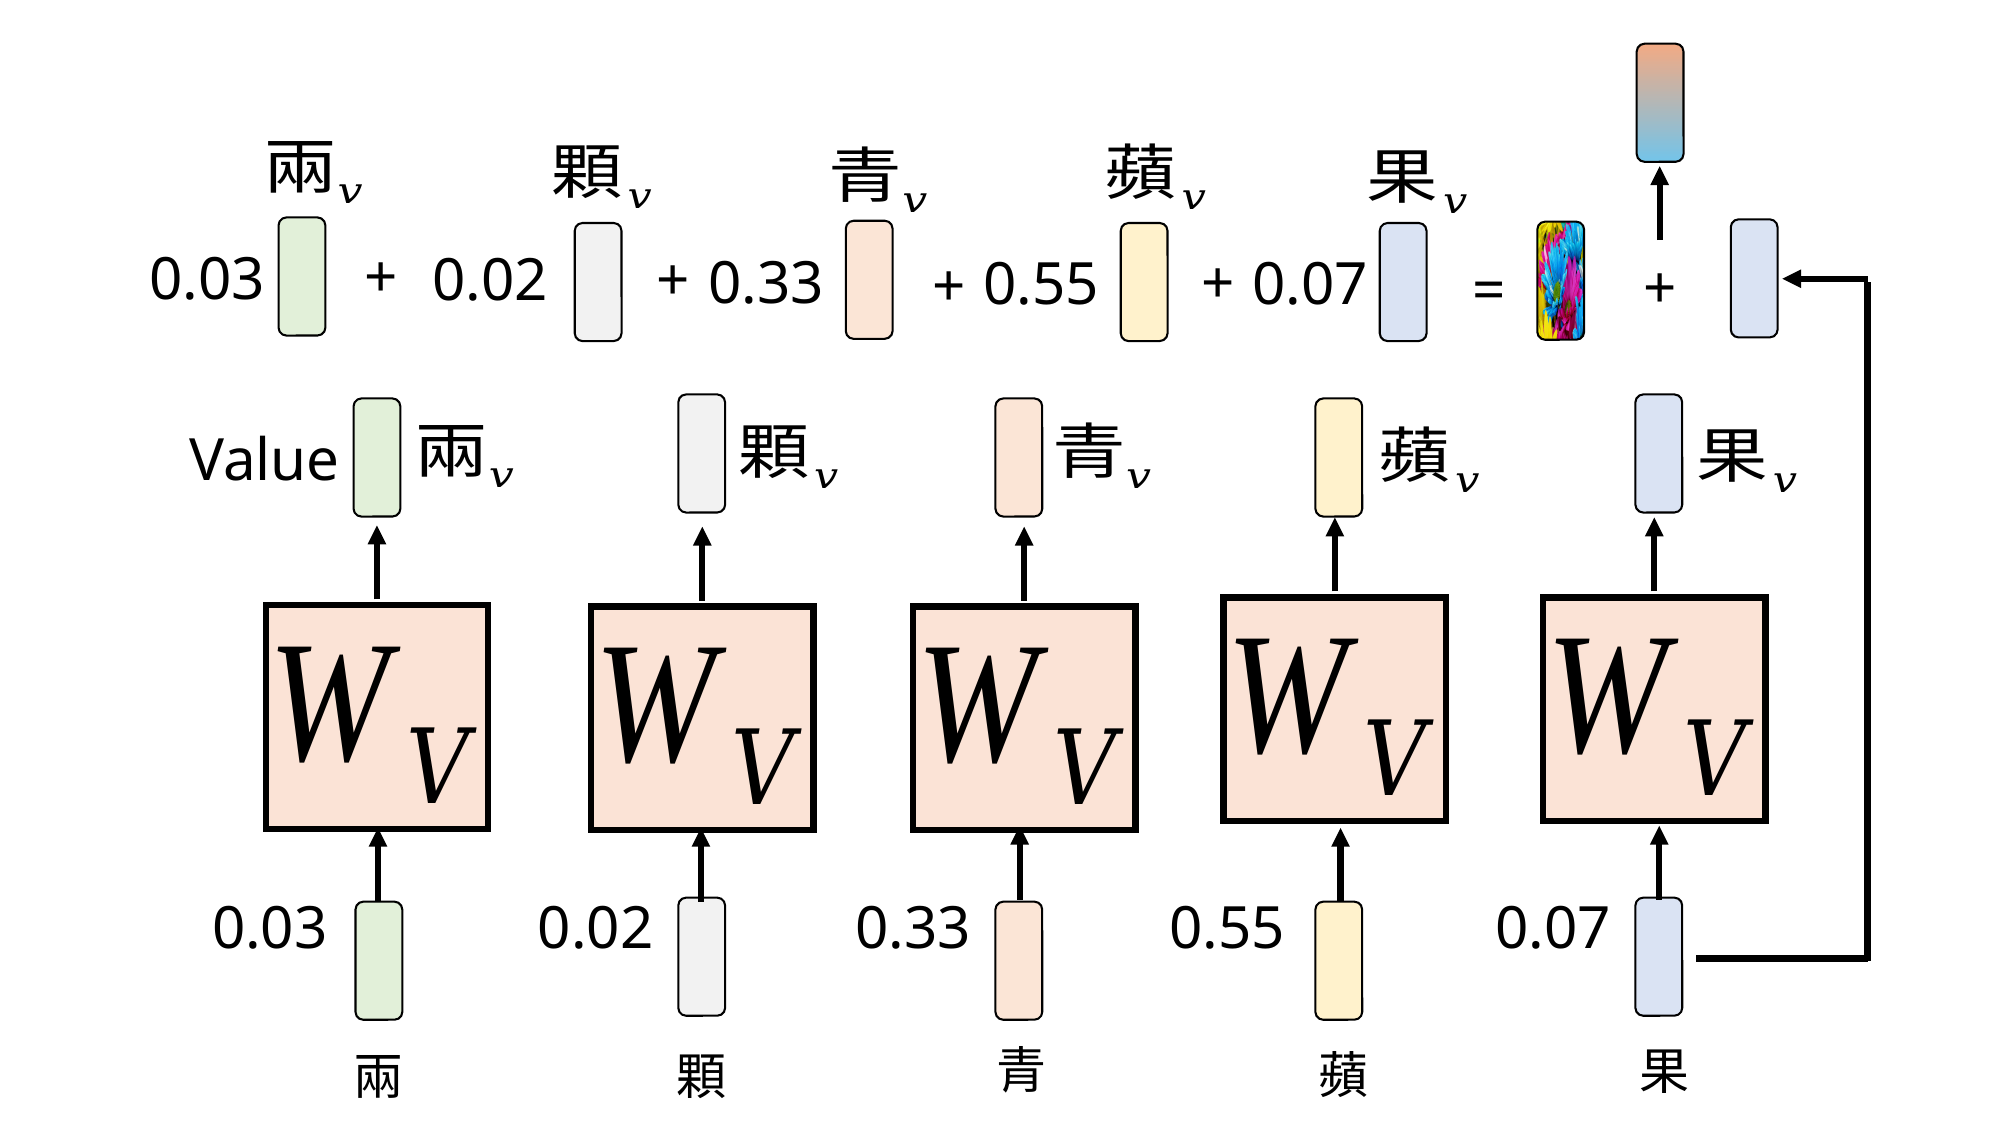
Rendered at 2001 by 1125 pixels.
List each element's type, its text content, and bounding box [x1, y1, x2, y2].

text_box 0.07 [1236, 238, 1383, 324]
text_box [355, 901, 403, 1020]
text_box = [1435, 244, 1544, 330]
text_box 0.33 [840, 882, 987, 968]
text_box 0.03 [134, 234, 281, 320]
text_box 蘋 [1244, 1036, 1444, 1112]
text_box Value [172, 414, 357, 500]
text_box [1379, 222, 1427, 342]
text_box 顆 [601, 1036, 801, 1112]
text_box 0.03 [196, 882, 343, 968]
text_box [1636, 43, 1684, 162]
text_box [1537, 221, 1585, 340]
text_box [353, 398, 401, 517]
text_box [995, 901, 1043, 1020]
text_box [278, 217, 326, 336]
text_box 0.07 [1480, 882, 1627, 968]
text_box [1730, 219, 1778, 338]
text_box [574, 222, 622, 342]
text_box [678, 394, 726, 513]
text_box [1315, 901, 1363, 1020]
text_box [1315, 398, 1363, 517]
text_box + [631, 234, 715, 320]
text_box 0.02 [416, 234, 563, 320]
text_box + [1176, 237, 1260, 323]
text_box + [907, 240, 991, 326]
text_box [678, 897, 726, 1016]
text_box [995, 398, 1043, 517]
text_box 兩 [279, 1036, 478, 1112]
text_box 0.02 [522, 882, 669, 968]
text_box + [339, 231, 423, 317]
text_box 果 [1565, 1032, 1764, 1108]
text_box 青 [922, 1031, 1121, 1106]
text_box [1635, 897, 1683, 1016]
text_box [1635, 394, 1683, 513]
text_box 0.55 [1154, 882, 1301, 968]
text_box [845, 220, 893, 339]
text_box + [1618, 243, 1702, 328]
text_box [1120, 222, 1168, 342]
text_box 0.55 [968, 238, 1115, 324]
text_box 0.33 [693, 237, 839, 323]
